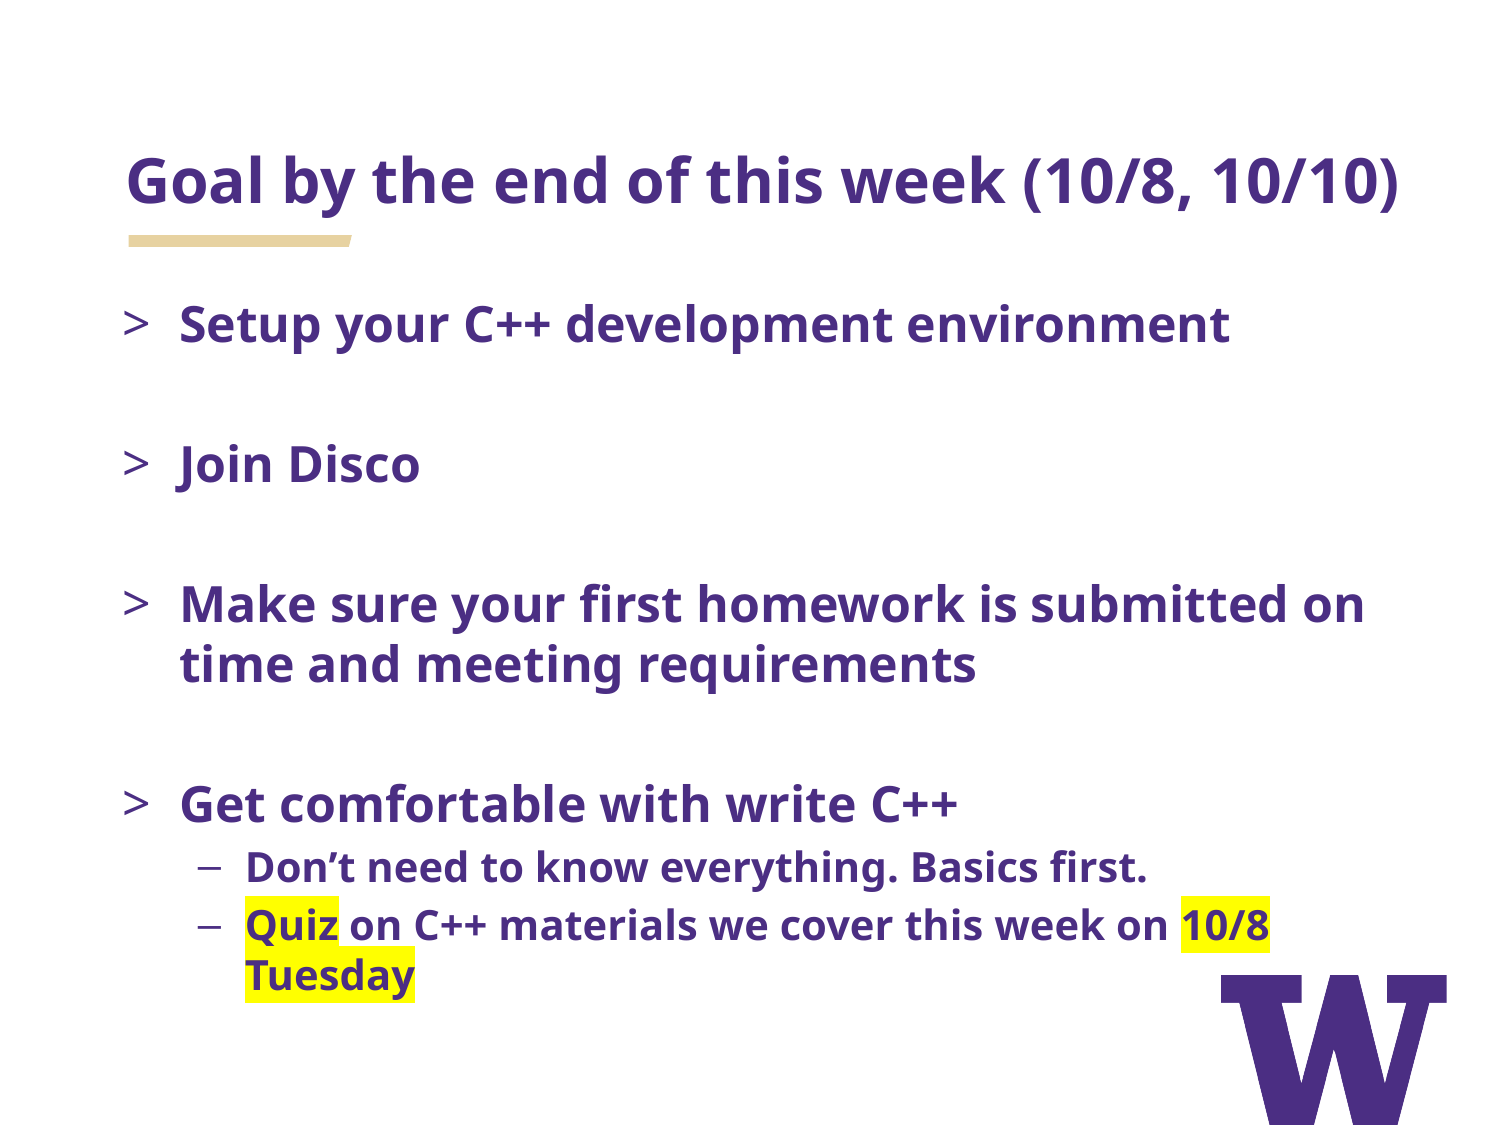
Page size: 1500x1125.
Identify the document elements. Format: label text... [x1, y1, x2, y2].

picture [1221, 975, 1447, 1125]
picture [128, 235, 352, 247]
list Setup your C++ development environment Join Disco Make sure your first homework is submitted on time and meeting requirements Get comfortable with write C++ Don’t need to know everything. Basics first. Quiz on C++ materials we cover this week on 10/8 Tuesday [108, 284, 1453, 944]
title Goal by the end of this week (10/8, 10/10) [110, 60, 1453, 224]
